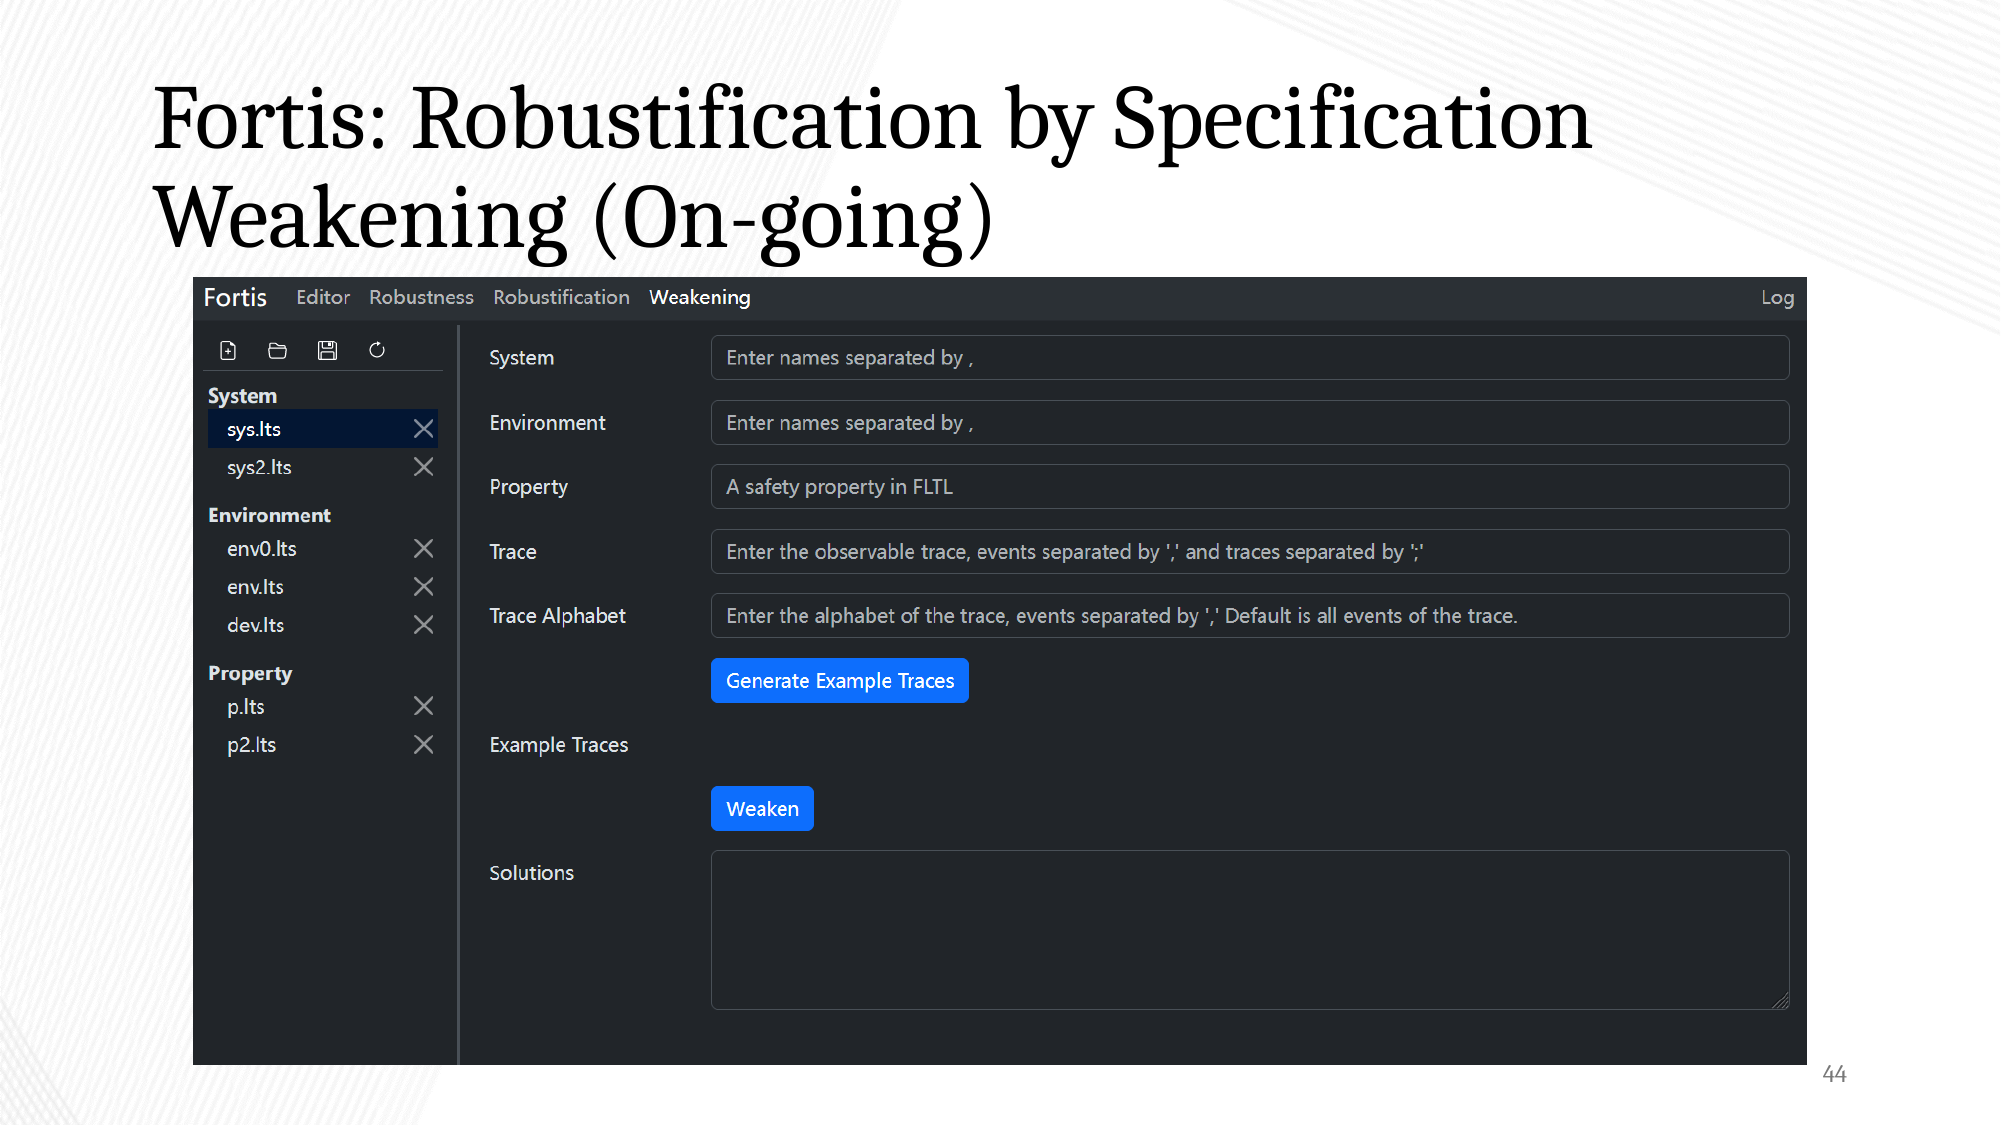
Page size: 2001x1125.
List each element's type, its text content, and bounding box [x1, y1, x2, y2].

title Fortis: Robustification by Specification Weakening (On-going) [137, 59, 1863, 278]
picture [0, 0, 2001, 1125]
slide_number 44 [1412, 1042, 1863, 1103]
